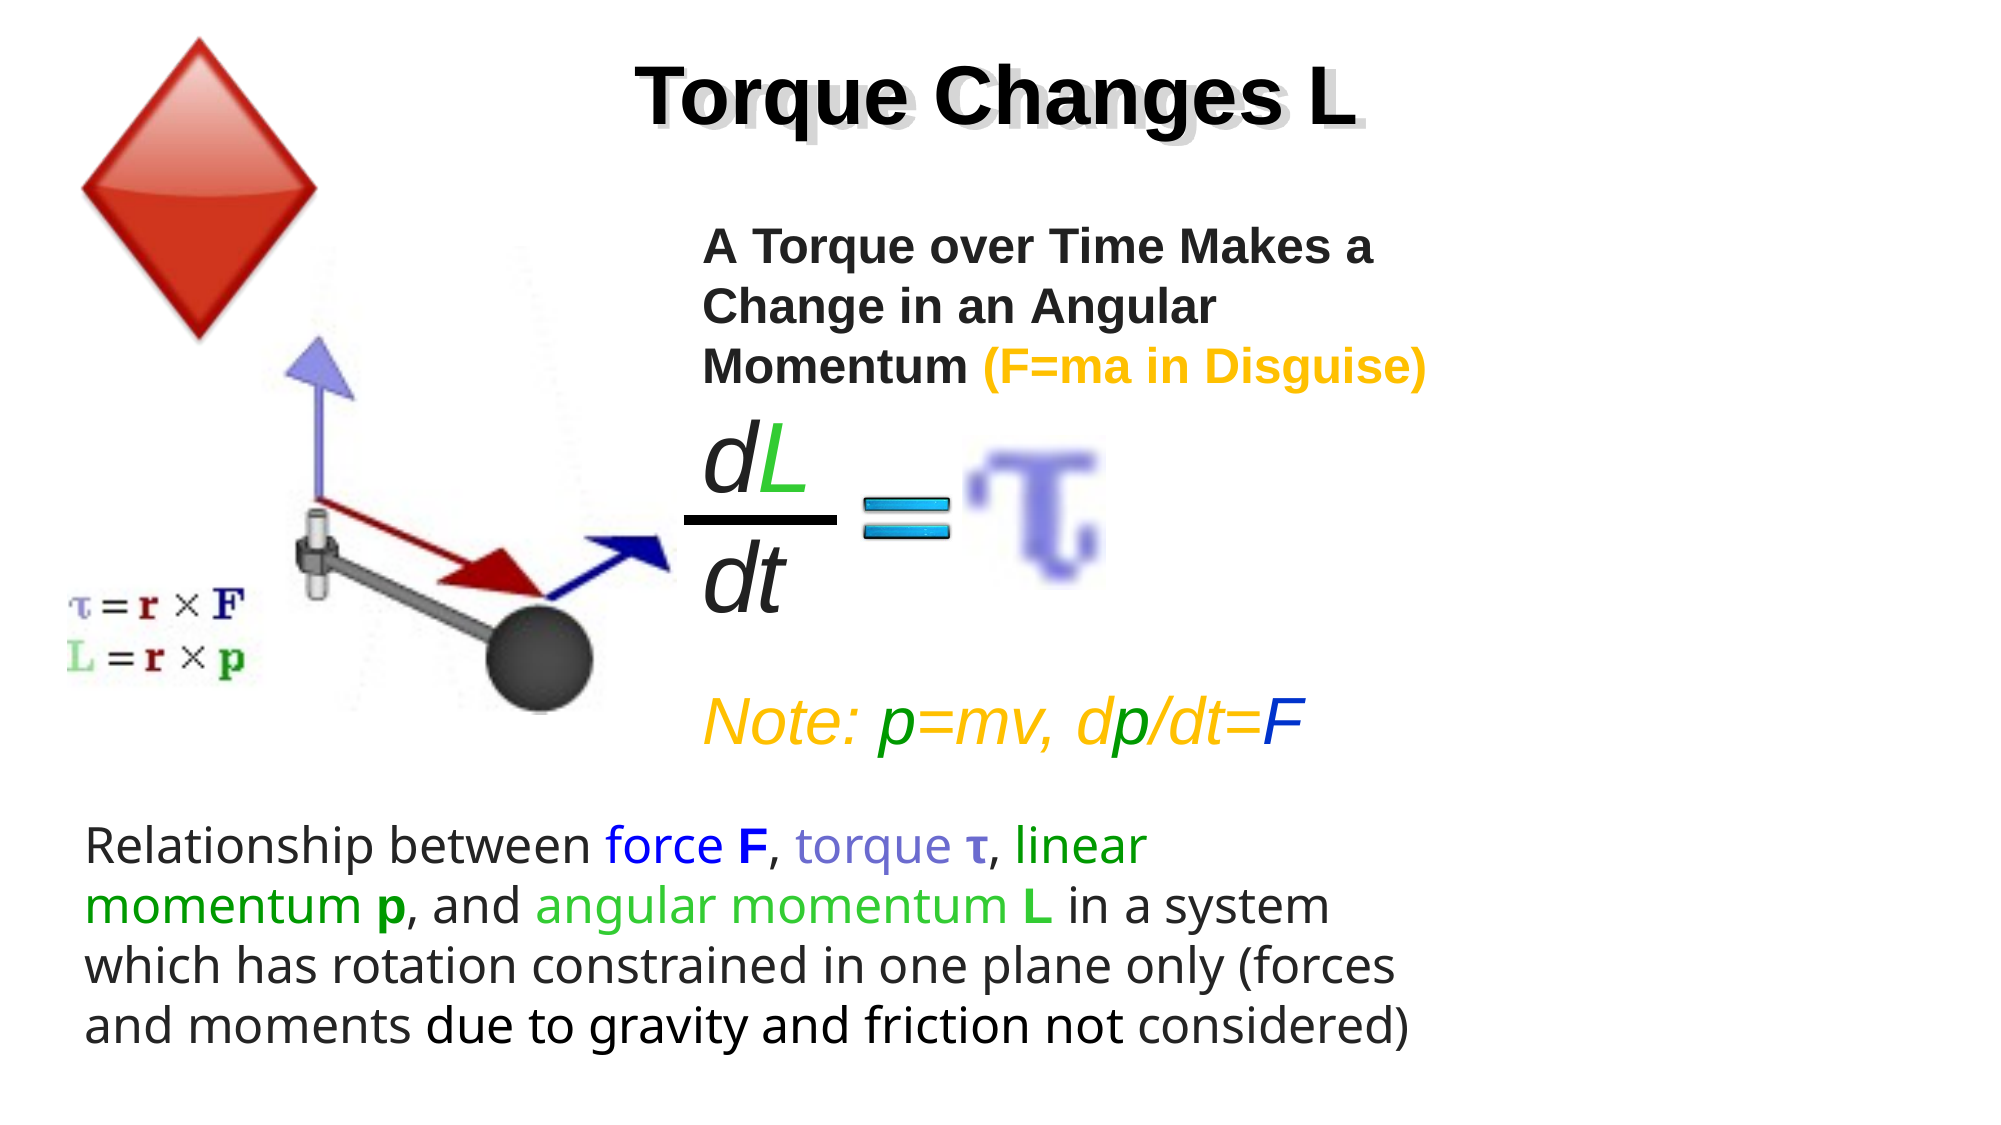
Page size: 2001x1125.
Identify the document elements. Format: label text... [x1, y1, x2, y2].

picture [860, 493, 953, 542]
text_box dt Note: p=mv, dp/dt=F Relationship between force F, torque τ, linear momentum p, and angular momentum L in a system which has rotation constrained in one plane only (forces and moments due to gravity and friction not considered) [82, 441, 1414, 1053]
picture [962, 434, 1107, 591]
picture [638, 66, 1367, 146]
picture [31, 20, 677, 715]
text_box A Torque over Time Makes a Change in an Angular Momentum (F=ma in Disguise) dL [699, 211, 1431, 513]
text_box Torque Changes L [632, 39, 1368, 142]
